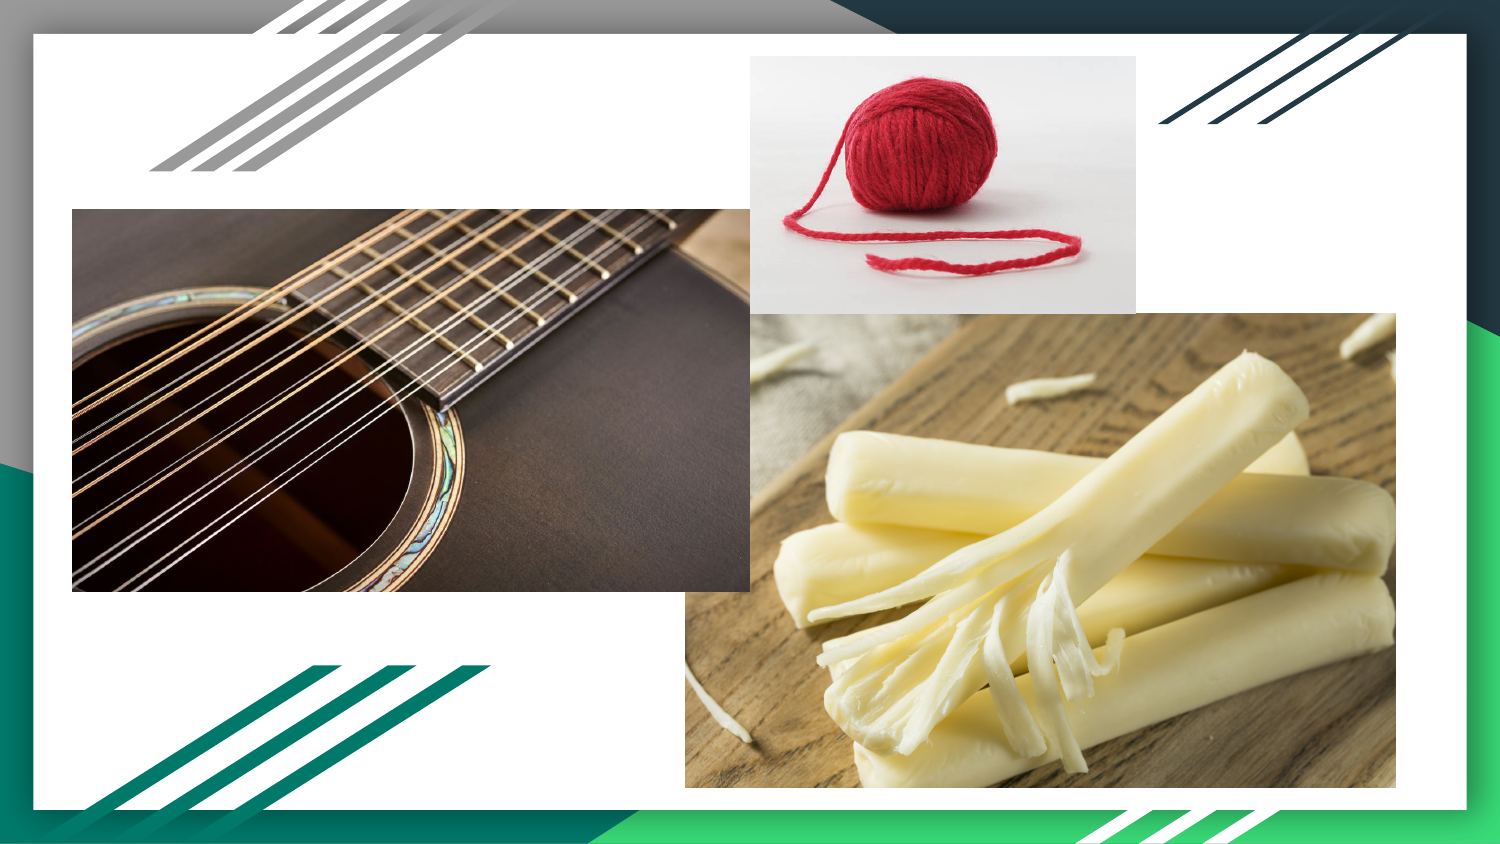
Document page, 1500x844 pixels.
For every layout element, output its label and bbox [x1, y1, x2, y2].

picture [72, 56, 1396, 788]
